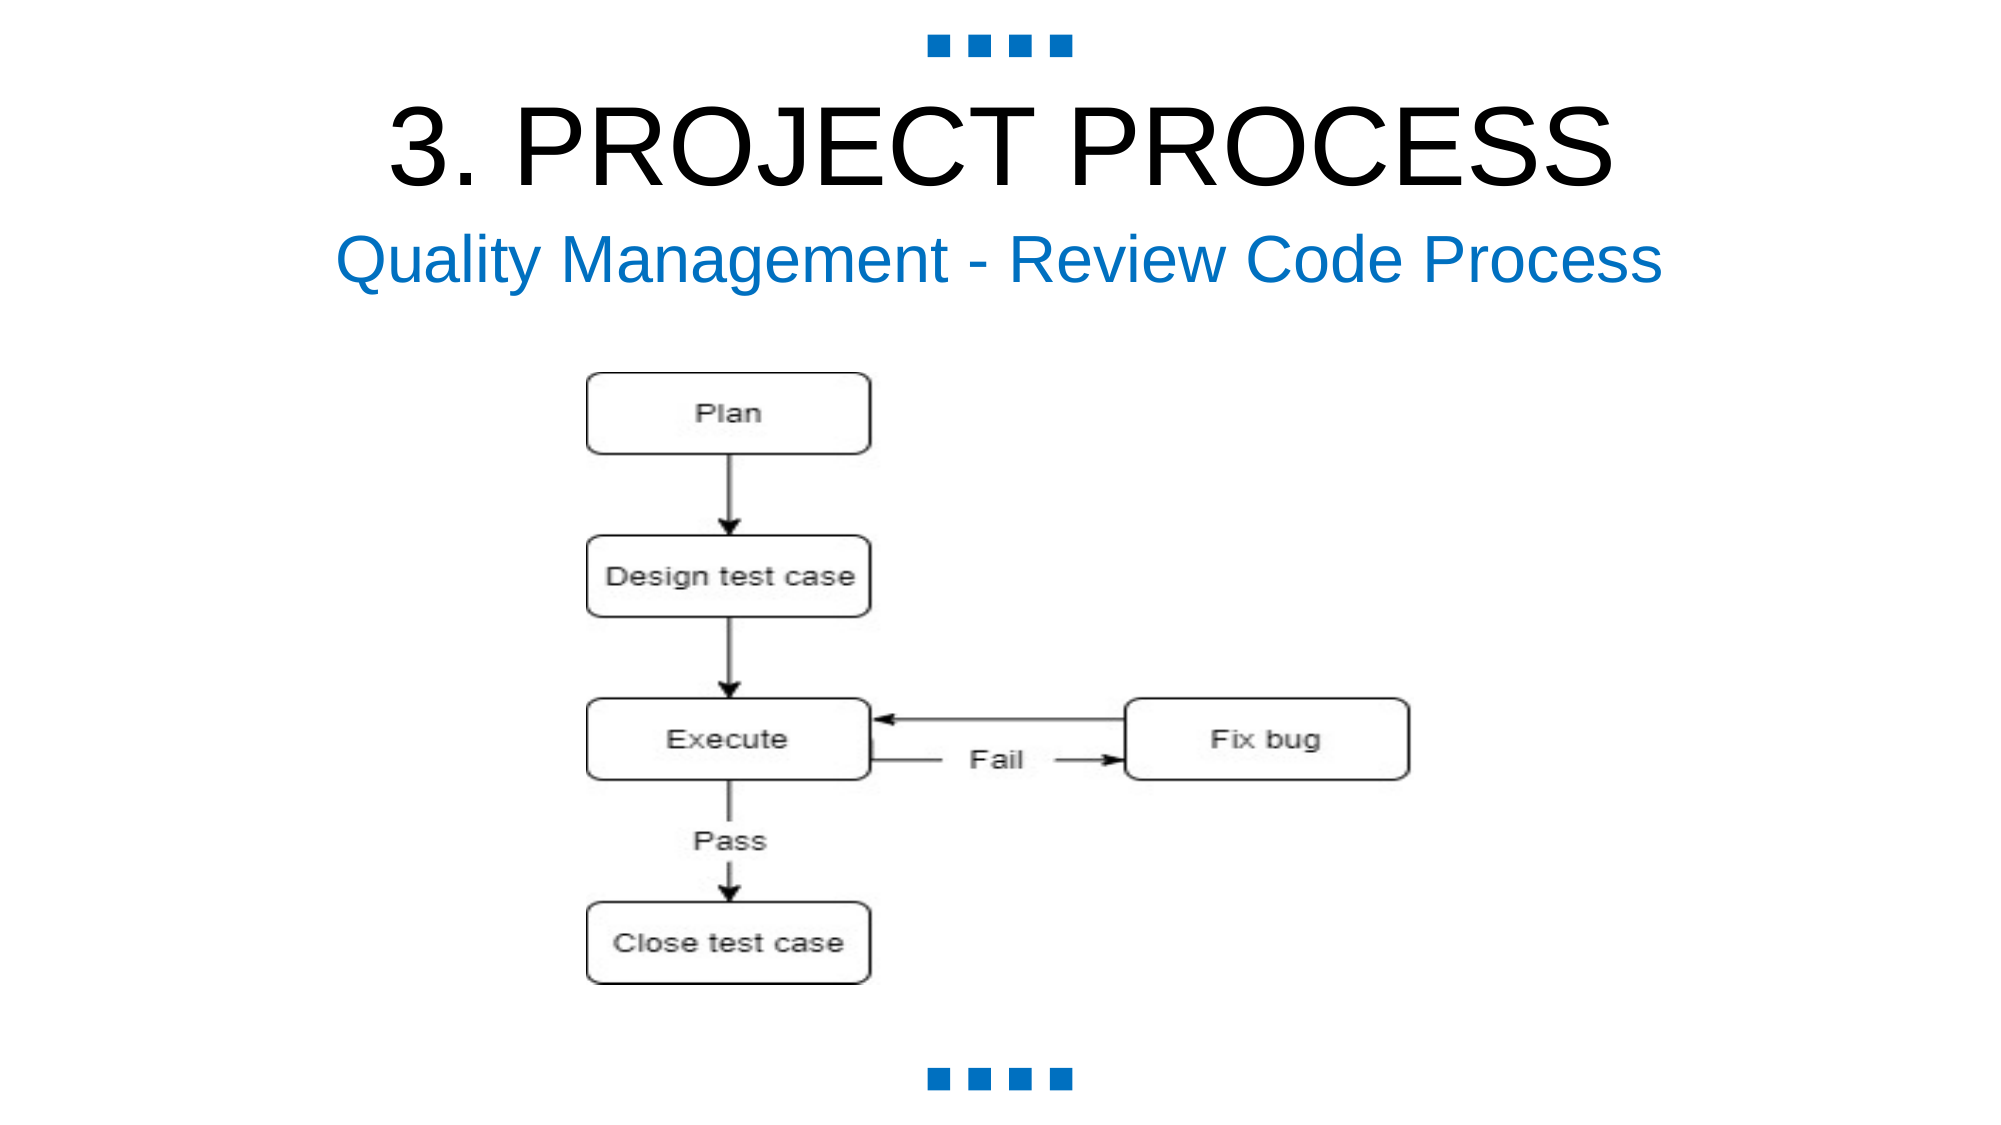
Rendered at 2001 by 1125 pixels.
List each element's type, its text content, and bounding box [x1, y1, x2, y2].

picture [585, 372, 1414, 985]
list 3. PROJECT PROCESS [53, 89, 1952, 208]
text_box Quality Management - Review Code Process [0, 208, 2000, 304]
